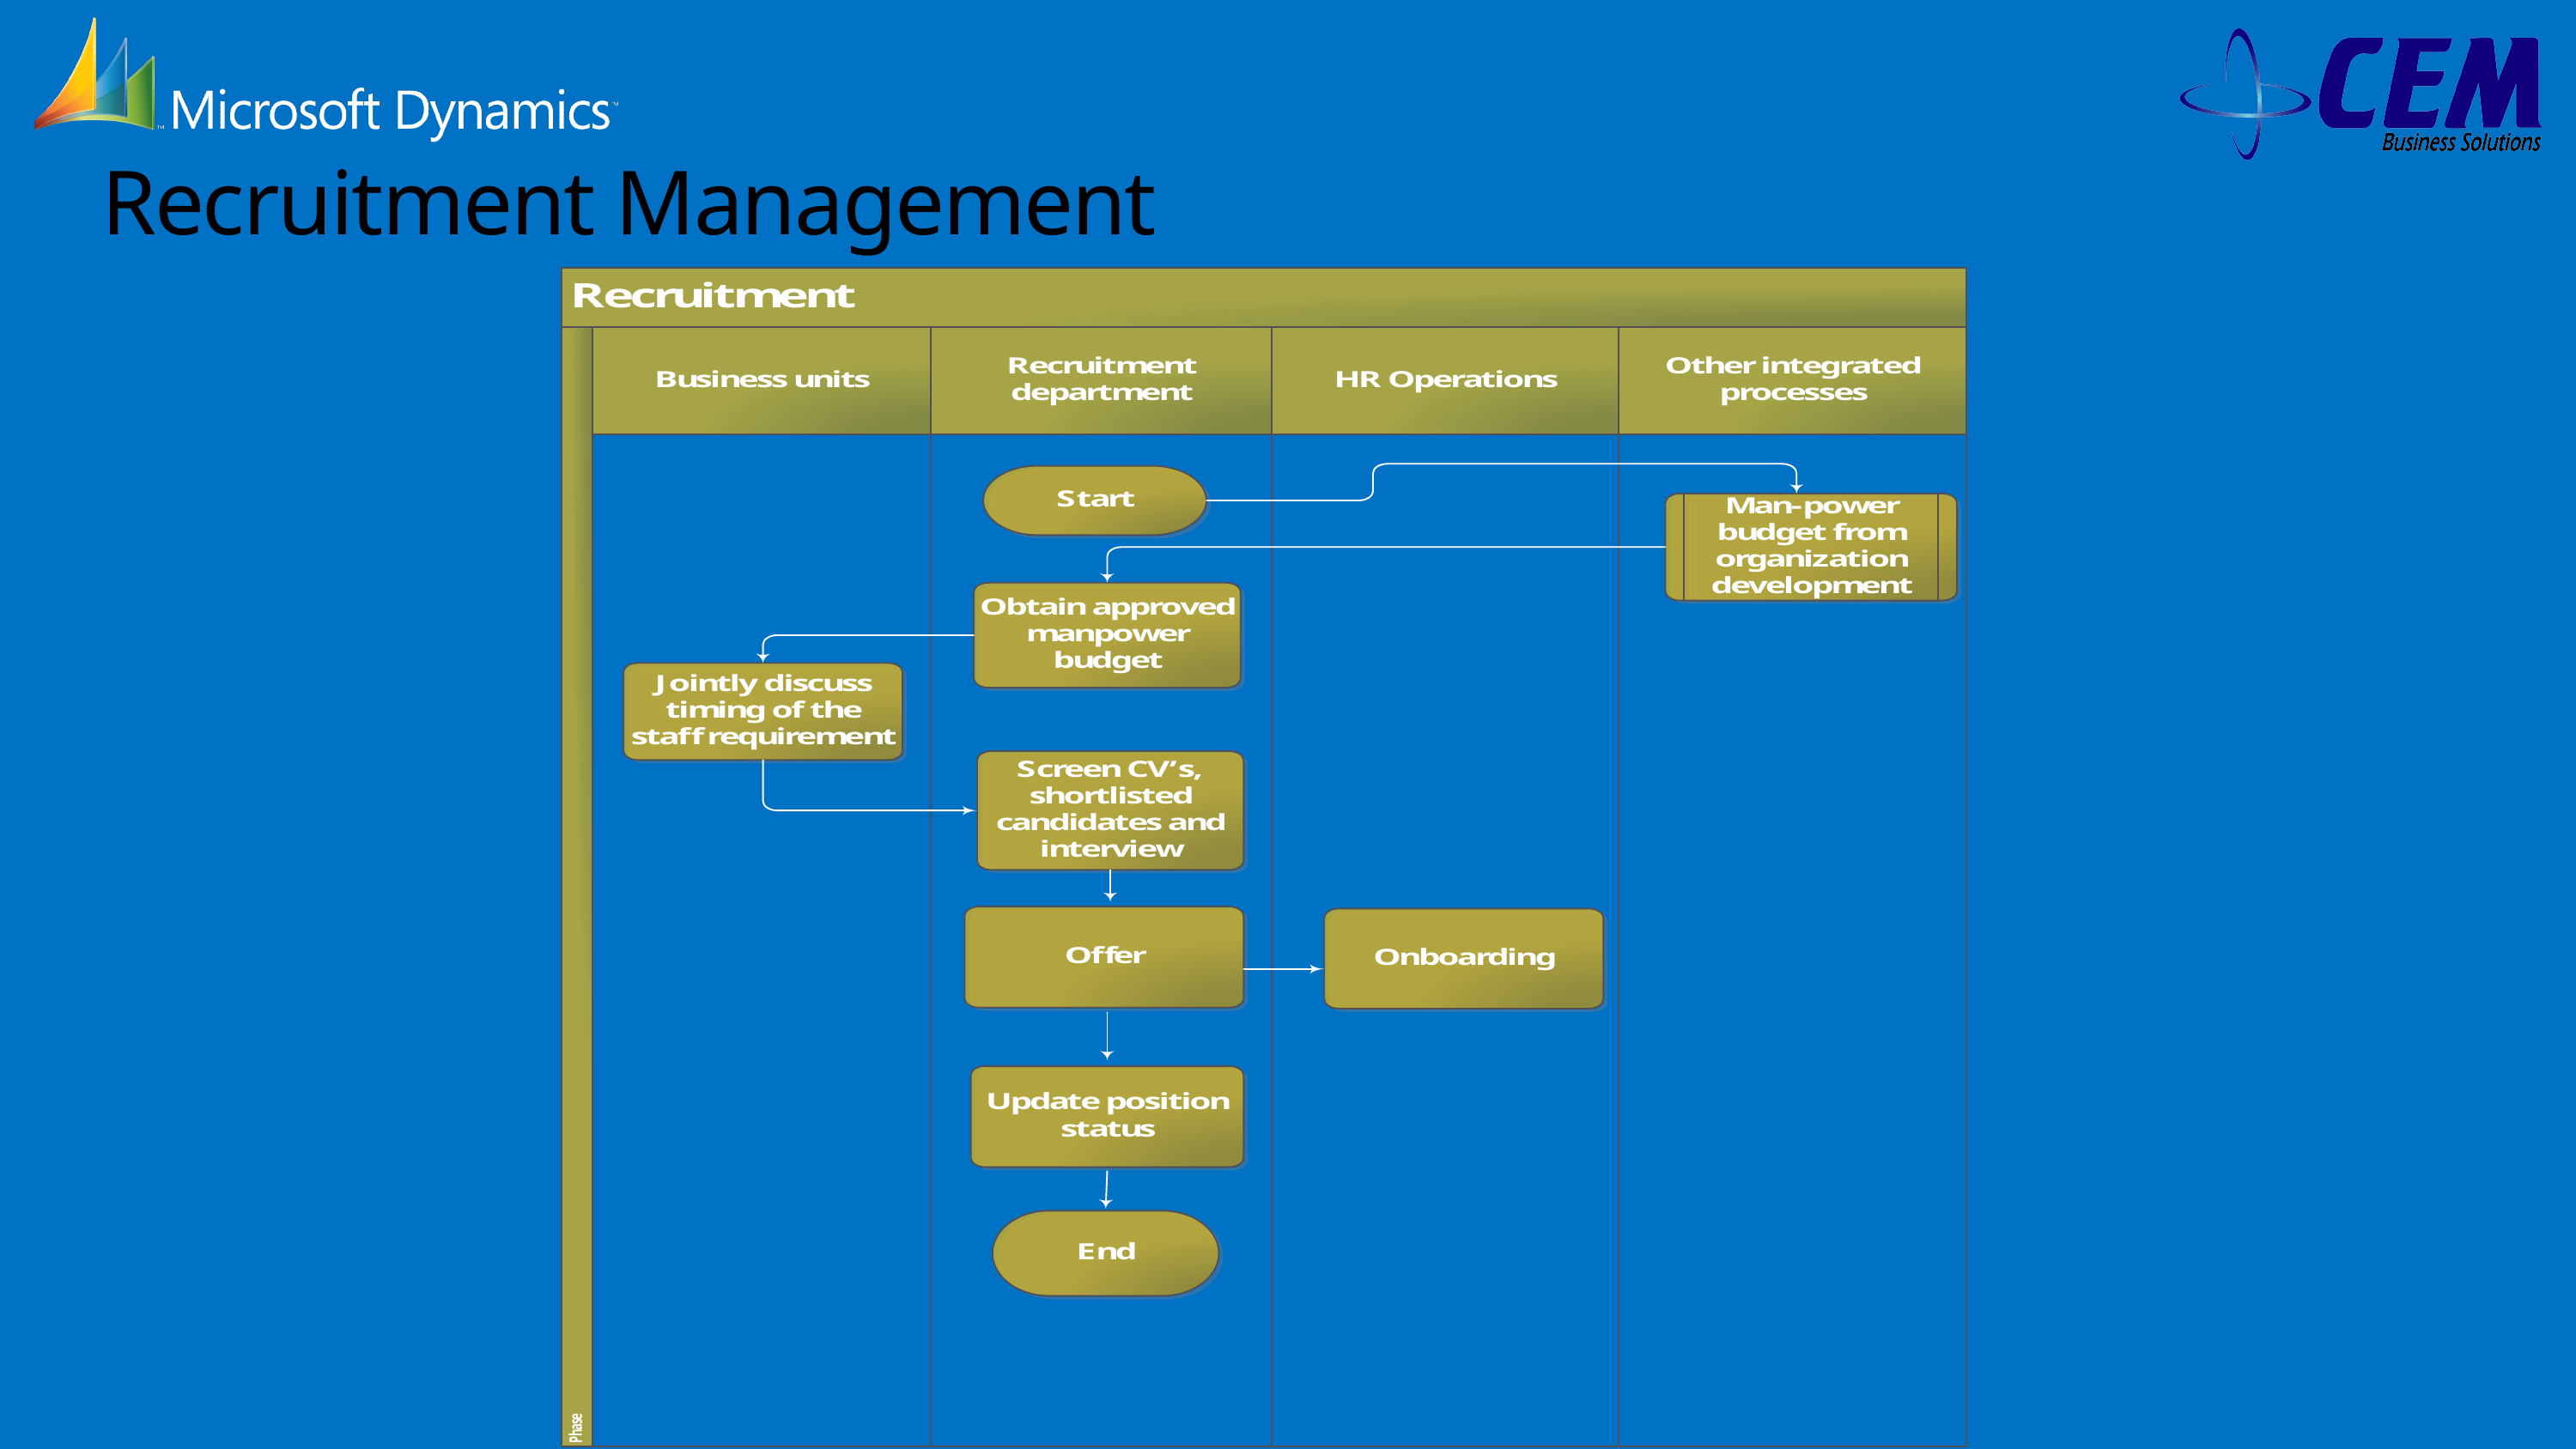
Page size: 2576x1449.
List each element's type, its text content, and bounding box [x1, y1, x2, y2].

picture [33, 15, 620, 143]
picture [557, 265, 1970, 1449]
title Recruitment Management [101, 158, 2458, 262]
picture [2166, 0, 2565, 188]
